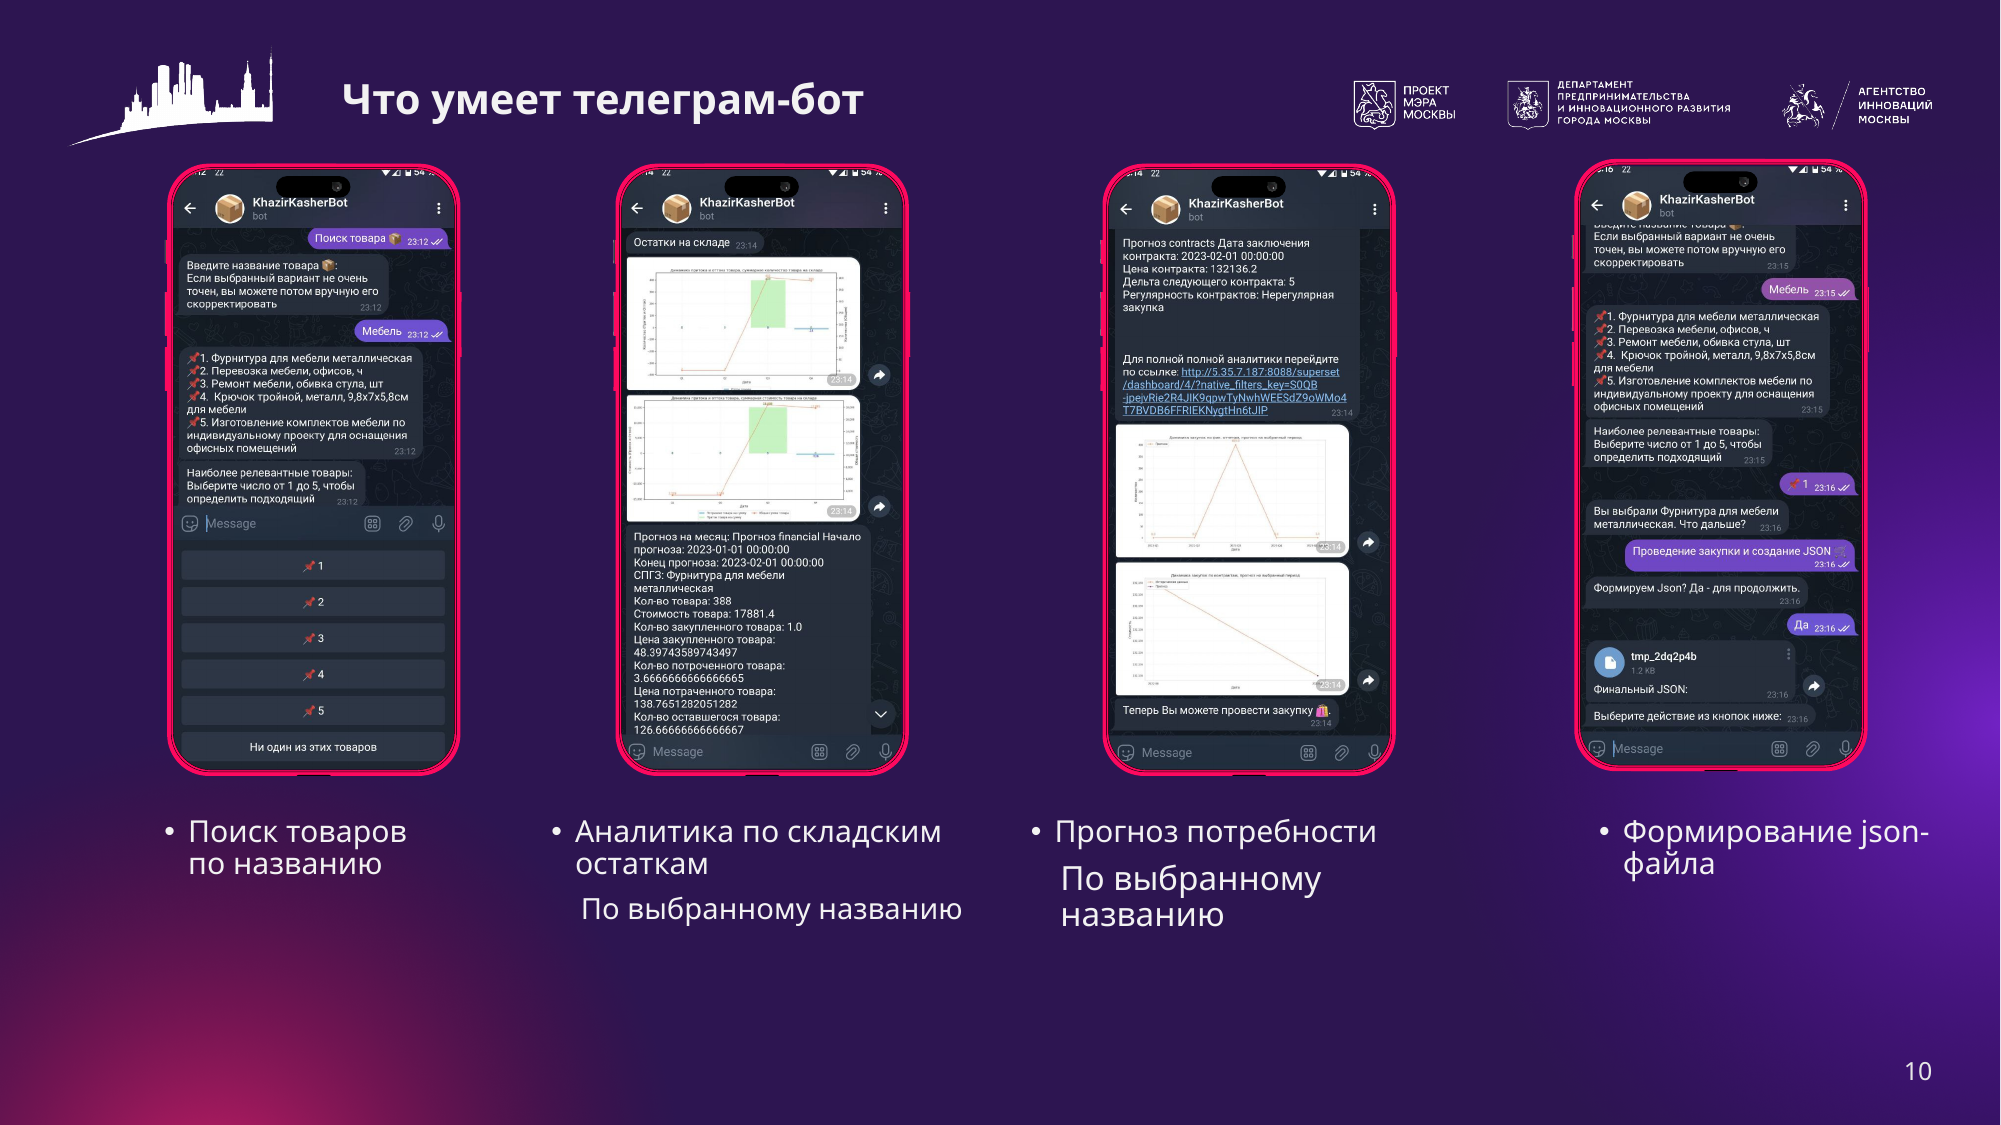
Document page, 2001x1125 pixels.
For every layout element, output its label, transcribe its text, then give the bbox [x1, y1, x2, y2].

slide_number 10 [1872, 1042, 1964, 1103]
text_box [1570, 157, 1870, 773]
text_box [163, 162, 463, 777]
list Формирование json-файла [1584, 808, 1945, 1018]
list Поиск товаров по названию [149, 808, 455, 1018]
picture [0, 0, 2001, 1125]
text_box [1098, 162, 1398, 777]
list Аналитика по складским остаткам По выбранному названию [536, 808, 986, 1018]
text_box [611, 162, 911, 777]
title Что умеет телеграм-бот [327, 69, 1945, 131]
list Прогноз потребности По выбранному названию [1015, 808, 1466, 1018]
